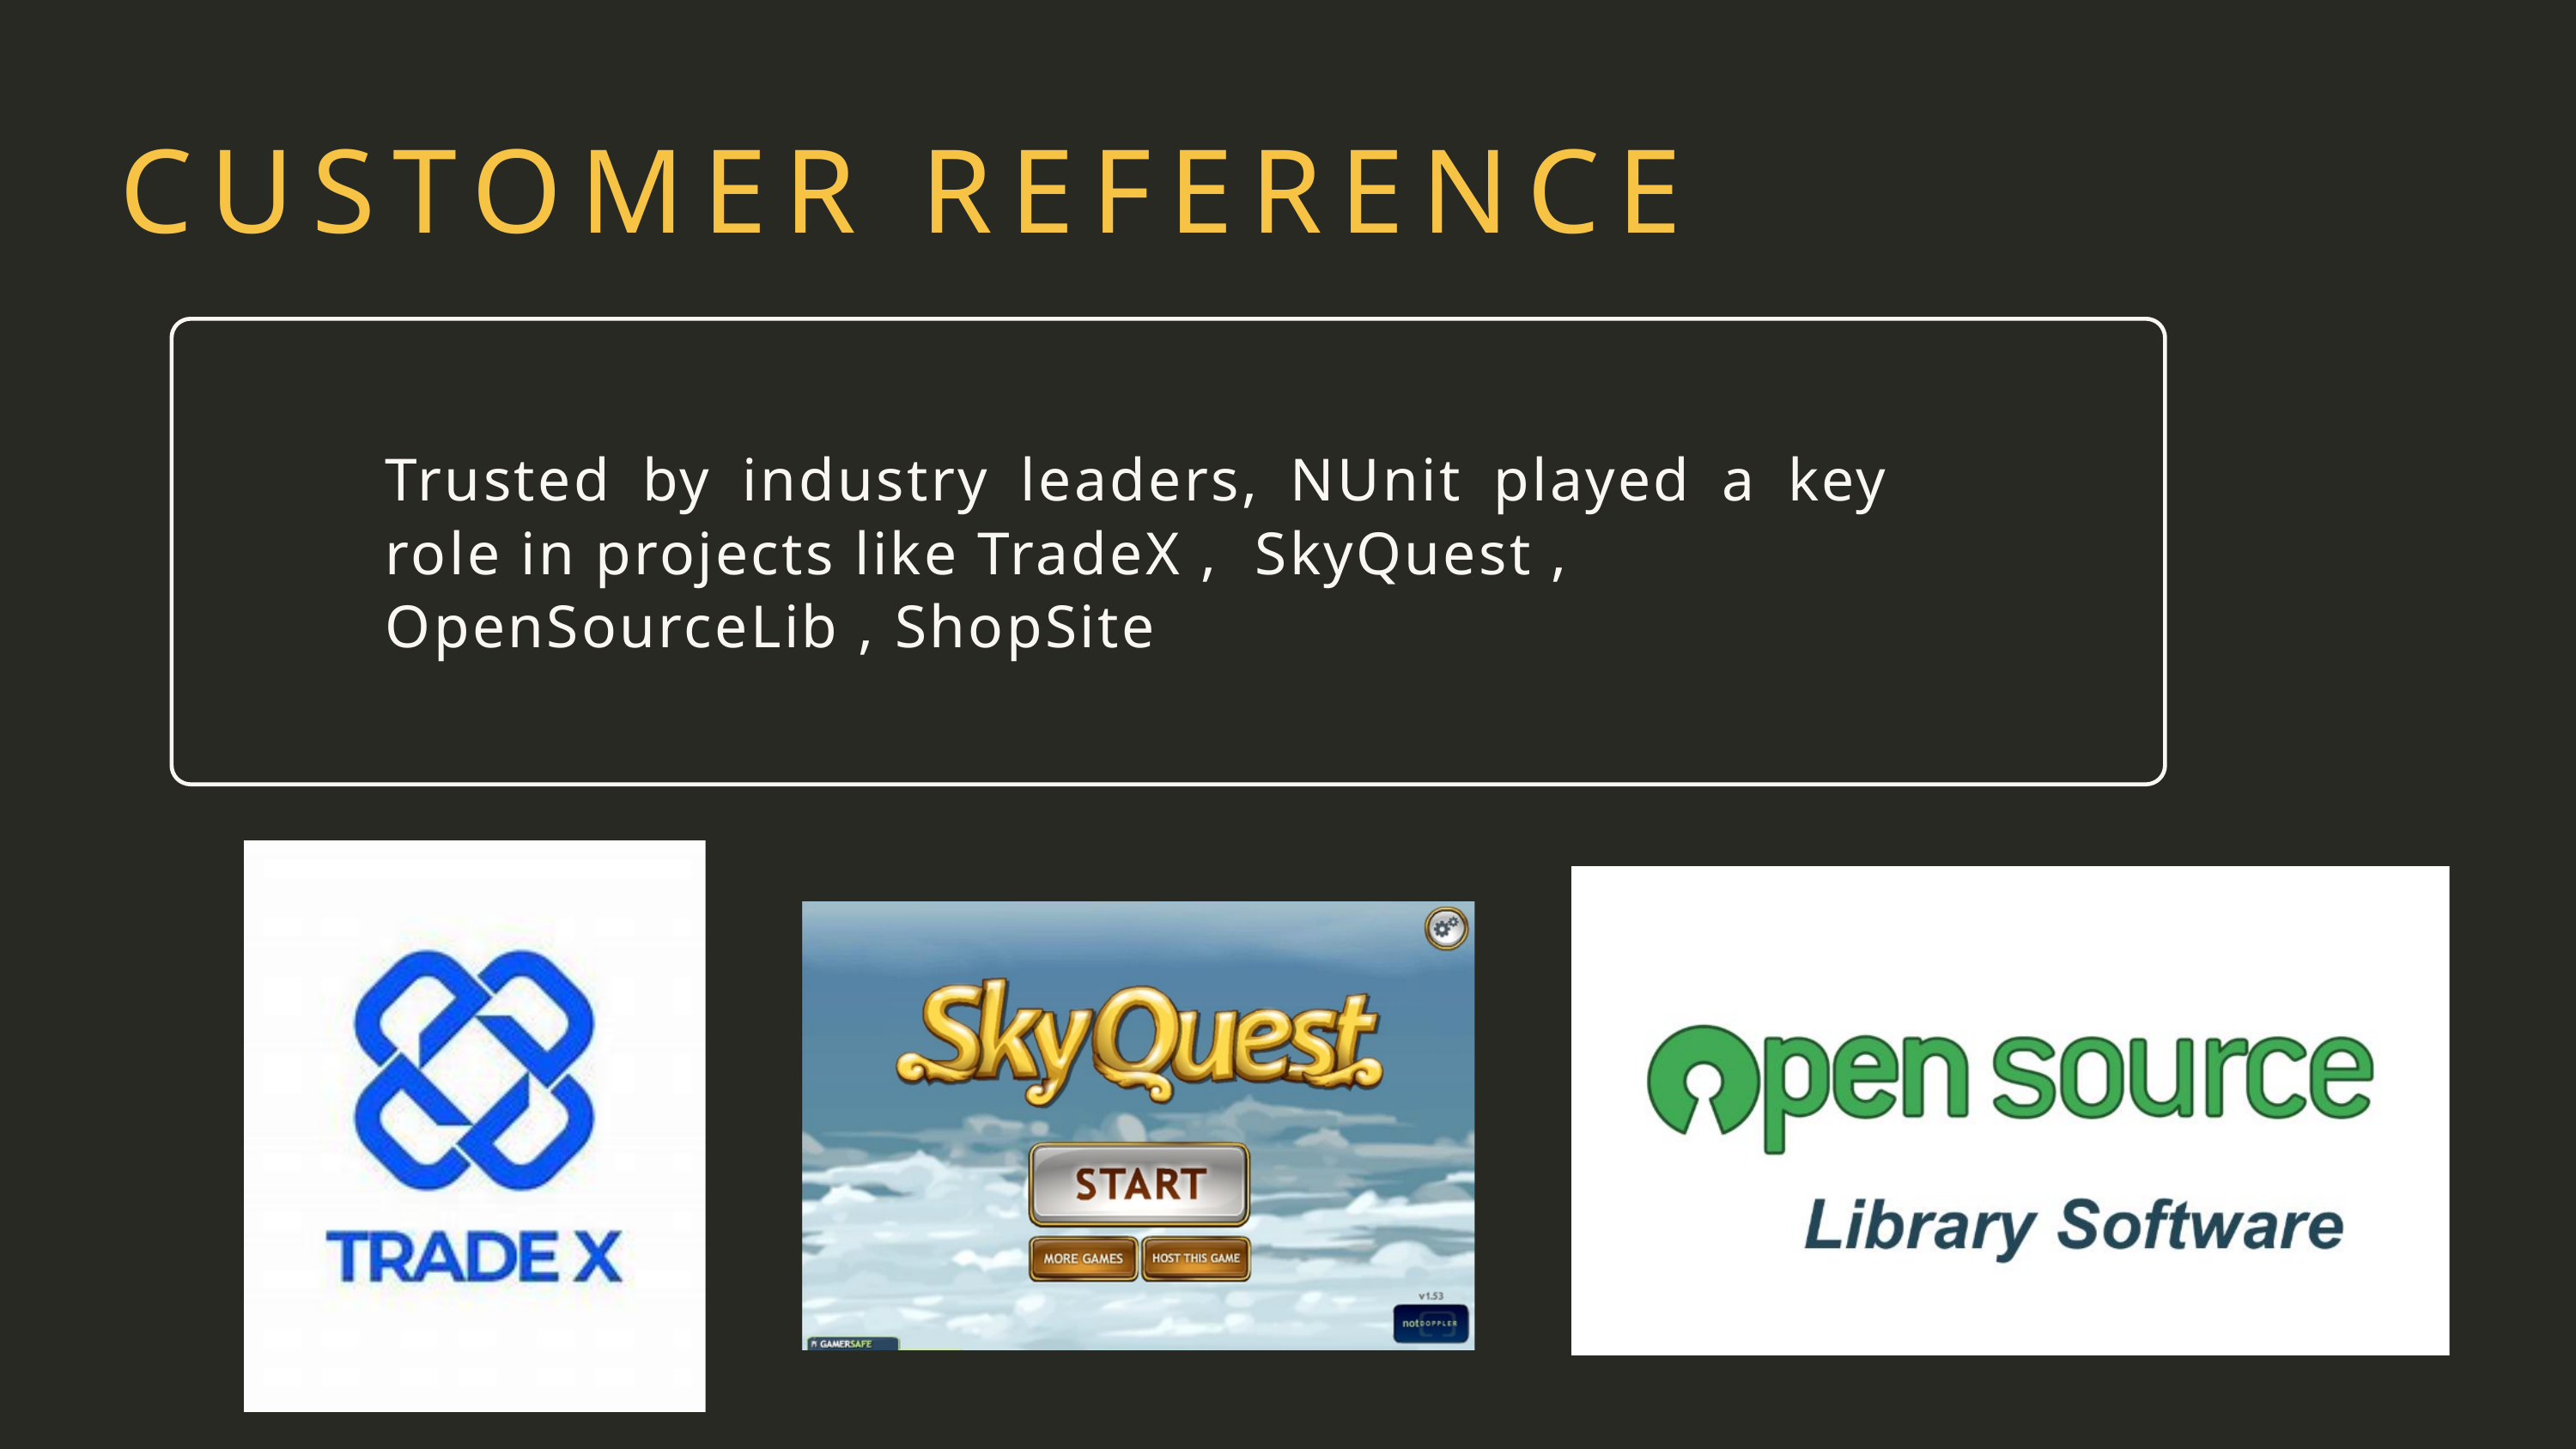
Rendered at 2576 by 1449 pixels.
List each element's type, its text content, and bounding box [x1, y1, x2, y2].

text_box CUSTOMER REFERENCE [119, 94, 2518, 257]
text_box [801, 901, 1475, 1350]
text_box [244, 840, 706, 1412]
text_box [1571, 866, 2450, 1355]
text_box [171, 318, 2166, 785]
